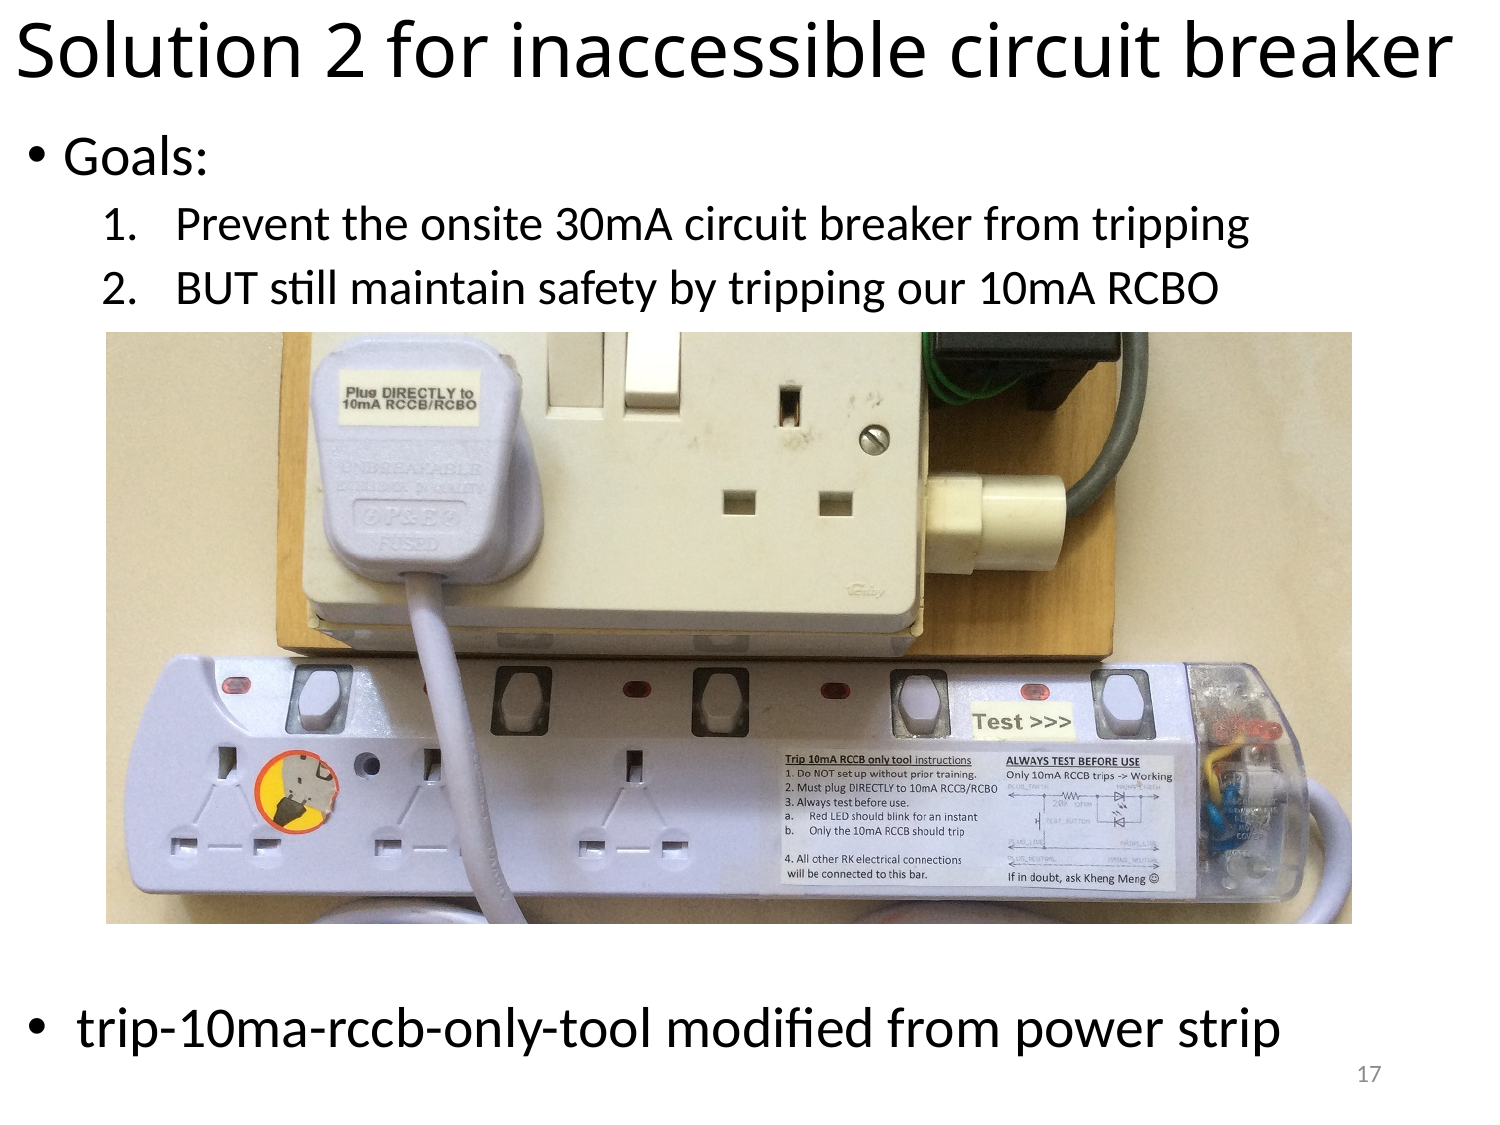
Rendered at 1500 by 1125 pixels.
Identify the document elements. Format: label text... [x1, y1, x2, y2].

title Solution 2 for inaccessible circuit breaker [0, 0, 1490, 107]
picture [106, 332, 1352, 924]
list Goals: Prevent the onsite 30mA circuit breaker from tripping BUT still maintain safety by tripping our 10mA RCBO trip-10ma-rccb-only-tool modified from power strip [11, 118, 1445, 1078]
slide_number 17 [1059, 1042, 1397, 1103]
